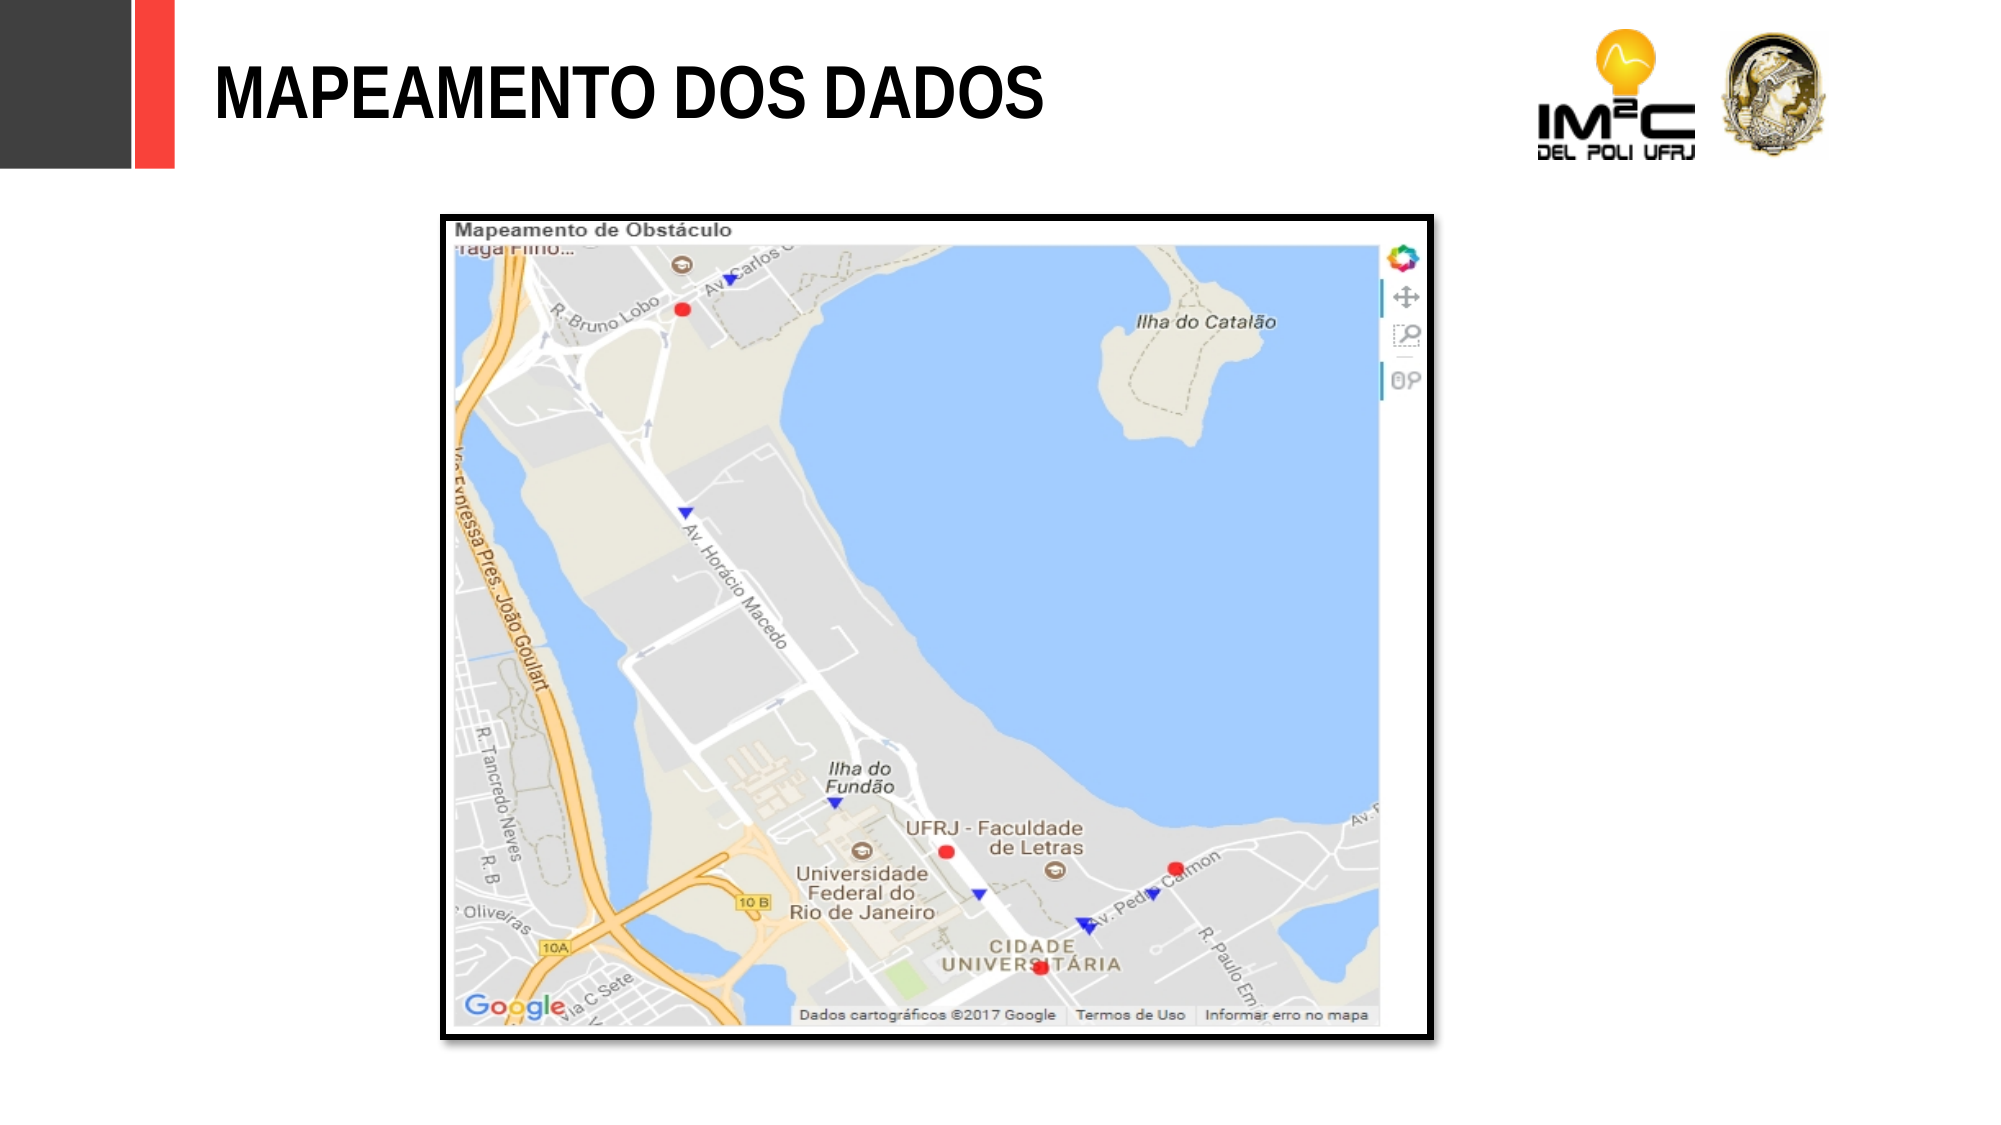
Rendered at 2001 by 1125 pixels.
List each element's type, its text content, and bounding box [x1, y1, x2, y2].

text_box [0, 0, 132, 170]
picture [446, 220, 1428, 1035]
picture [1720, 31, 1829, 160]
text_box MAPEAMENTO DOS DADOS [199, 35, 1062, 141]
picture [1538, 29, 1695, 160]
text_box [134, 0, 176, 170]
